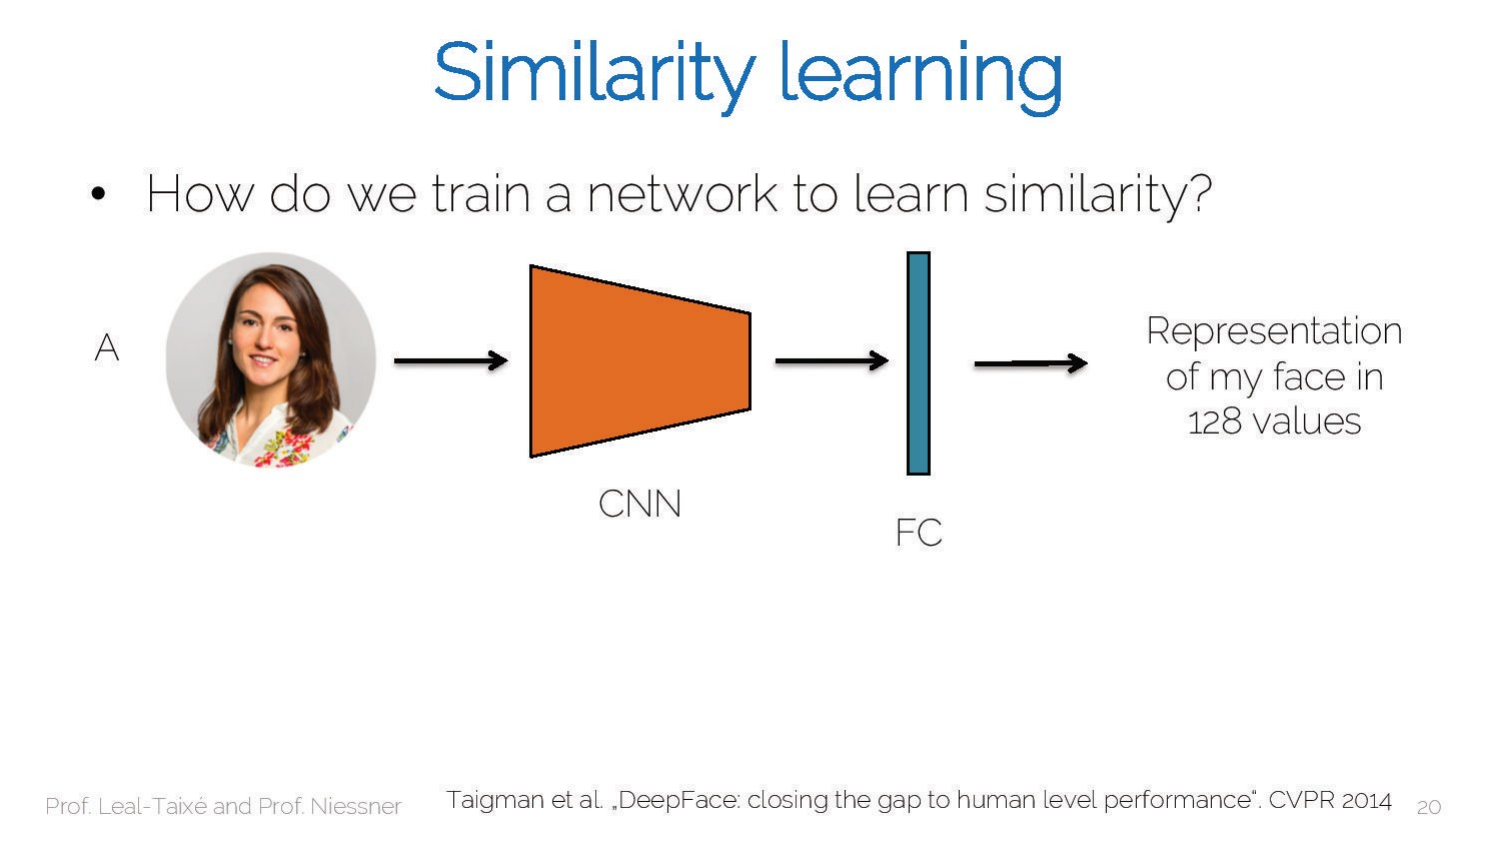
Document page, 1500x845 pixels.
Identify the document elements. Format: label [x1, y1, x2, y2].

text_box [0, 0, 1500, 844]
